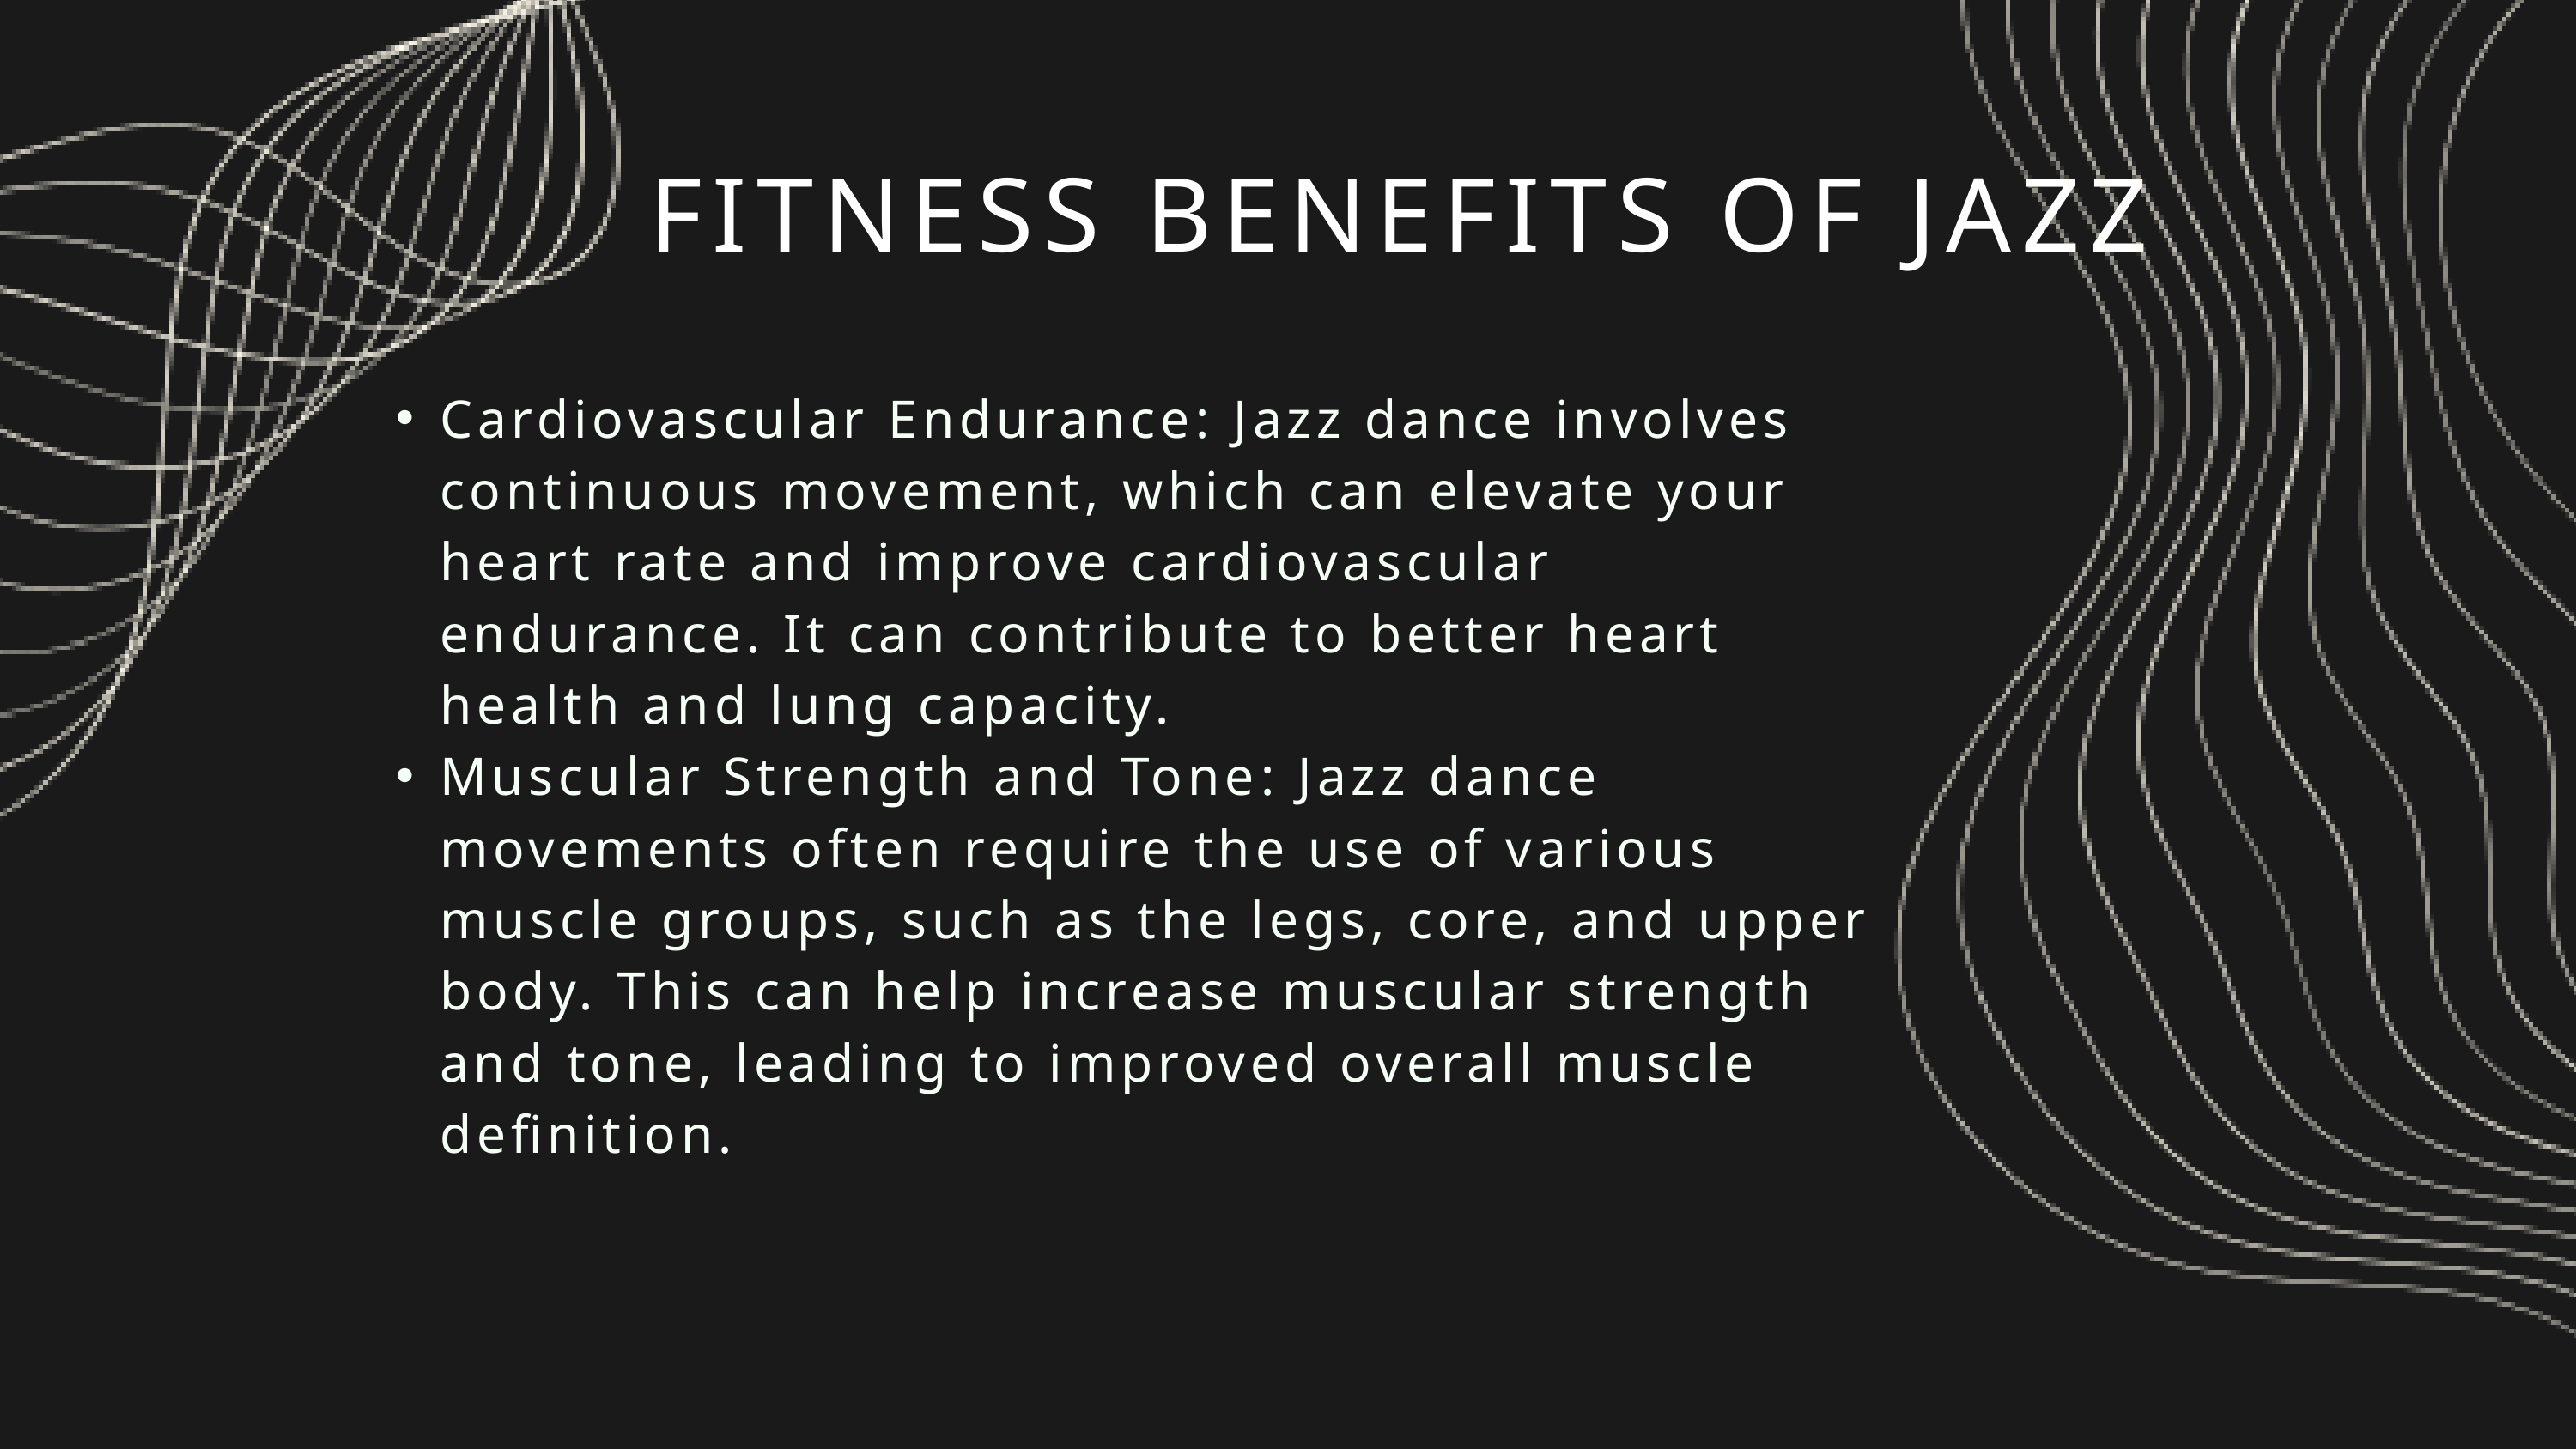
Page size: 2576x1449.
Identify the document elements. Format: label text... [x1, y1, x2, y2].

text_box FITNESS BENEFITS OF JAZZ [649, 131, 1893, 273]
text_box [0, 0, 1081, 844]
text_box [1893, 0, 2576, 1449]
text_box Cardiovascular Endurance: Jazz dance involves continuous movement, which can elevate your heart rate and improve cardiovascular endurance. It can contribute to better heart health and lung capacity. Muscular Strength and Tone: Jazz dance movements often require the use of various muscle groups, such as the legs, core, and upper body. This can help increase muscular strength and tone, leading to improved overall muscle definition. [351, 376, 1894, 1164]
